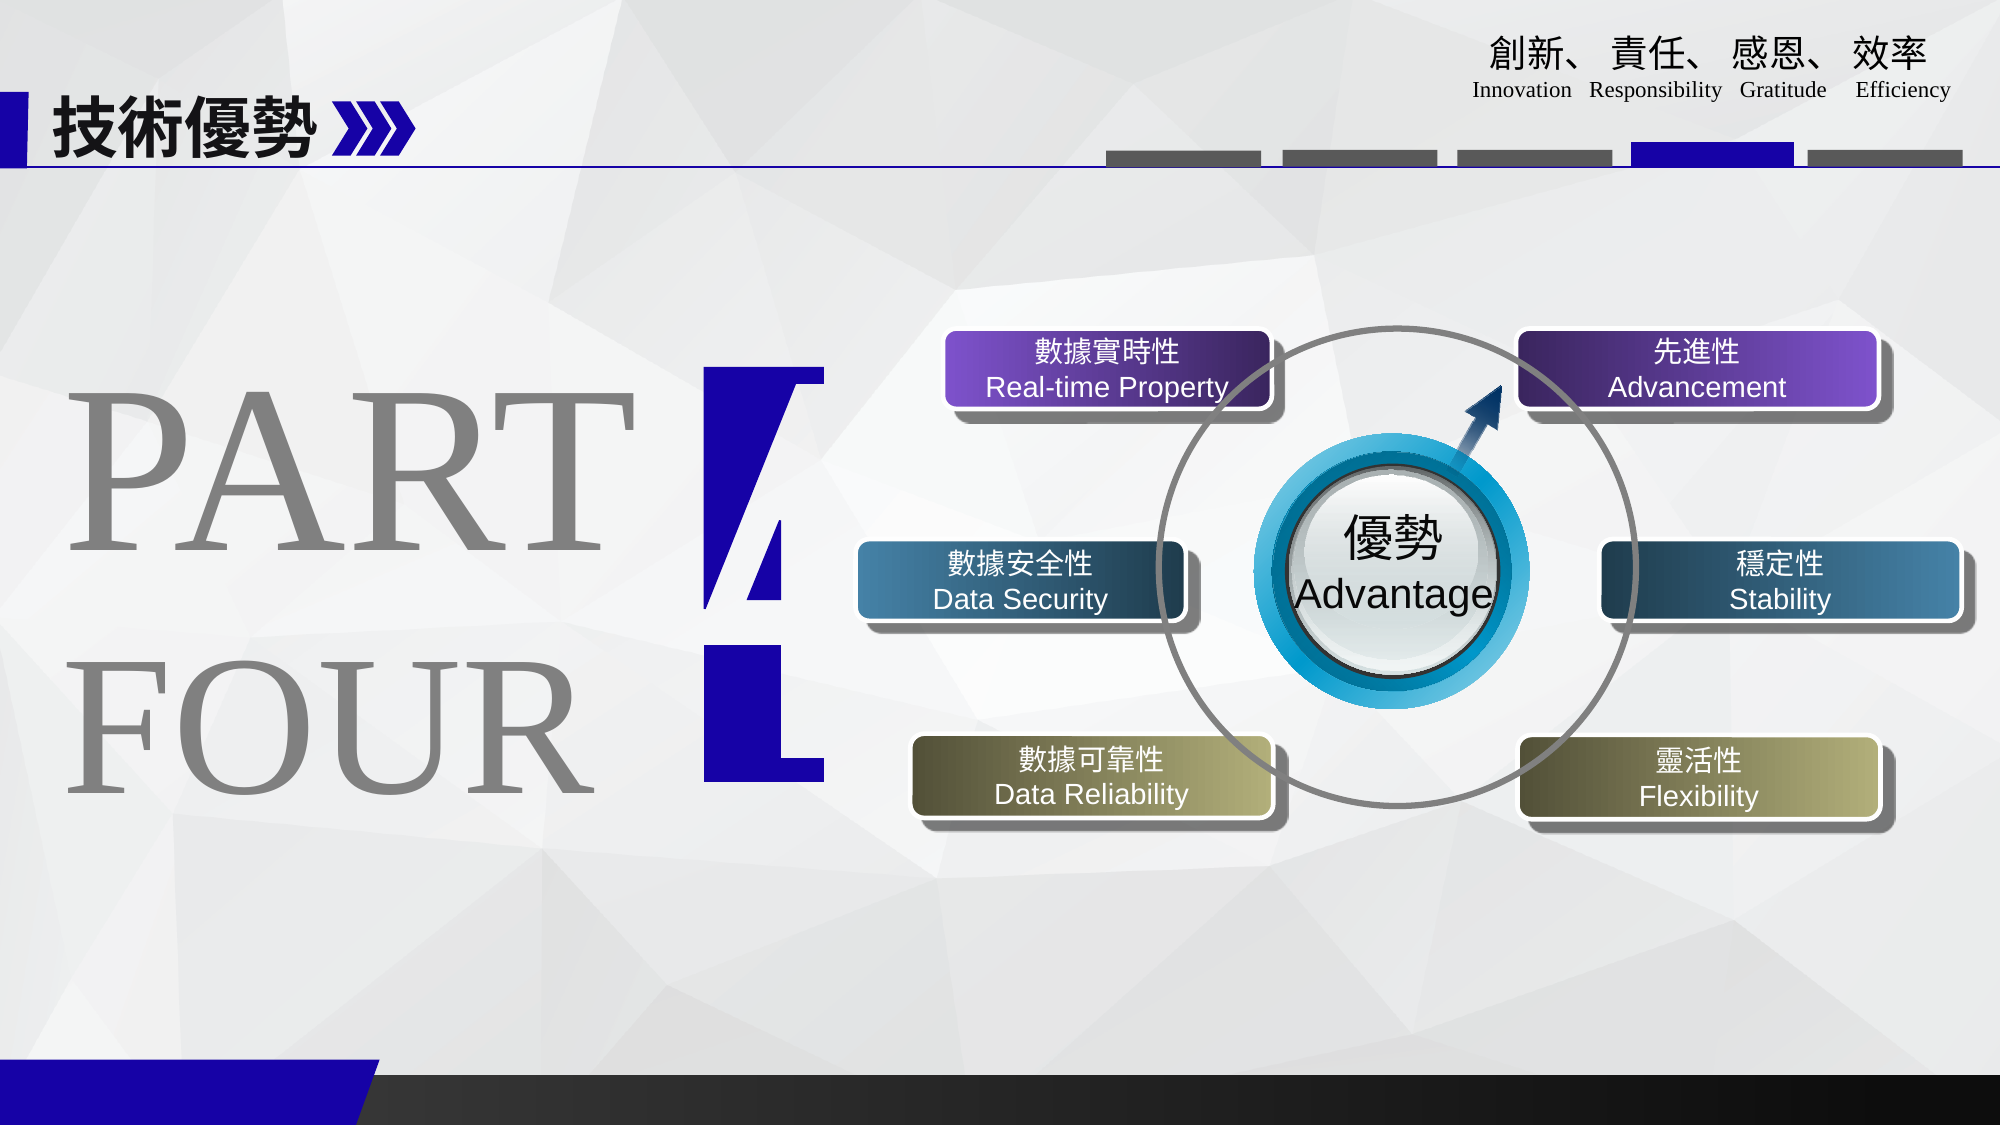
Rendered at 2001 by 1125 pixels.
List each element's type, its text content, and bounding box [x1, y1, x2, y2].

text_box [333, 102, 415, 155]
picture [0, 168, 2000, 1075]
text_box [1158, 328, 1636, 807]
text_box 數據可靠性 Data Reliability [910, 733, 1273, 818]
text_box [703, 366, 824, 610]
text_box [704, 645, 824, 782]
text_box PART [47, 303, 653, 607]
text_box FOUR [46, 586, 611, 842]
picture [0, 0, 2000, 166]
text_box 數據安全性 Data Security [855, 539, 1158, 621]
text_box 數據實時性 Real-time Property [942, 328, 1158, 409]
text_box 先進性 Advancement [1636, 328, 1880, 409]
text_box 穩定性 Stability [1636, 539, 1962, 621]
text_box 技術優勢 [36, 77, 333, 173]
text_box [1631, 142, 1794, 168]
text_box 靈活性 Flexibility [1517, 734, 1881, 820]
